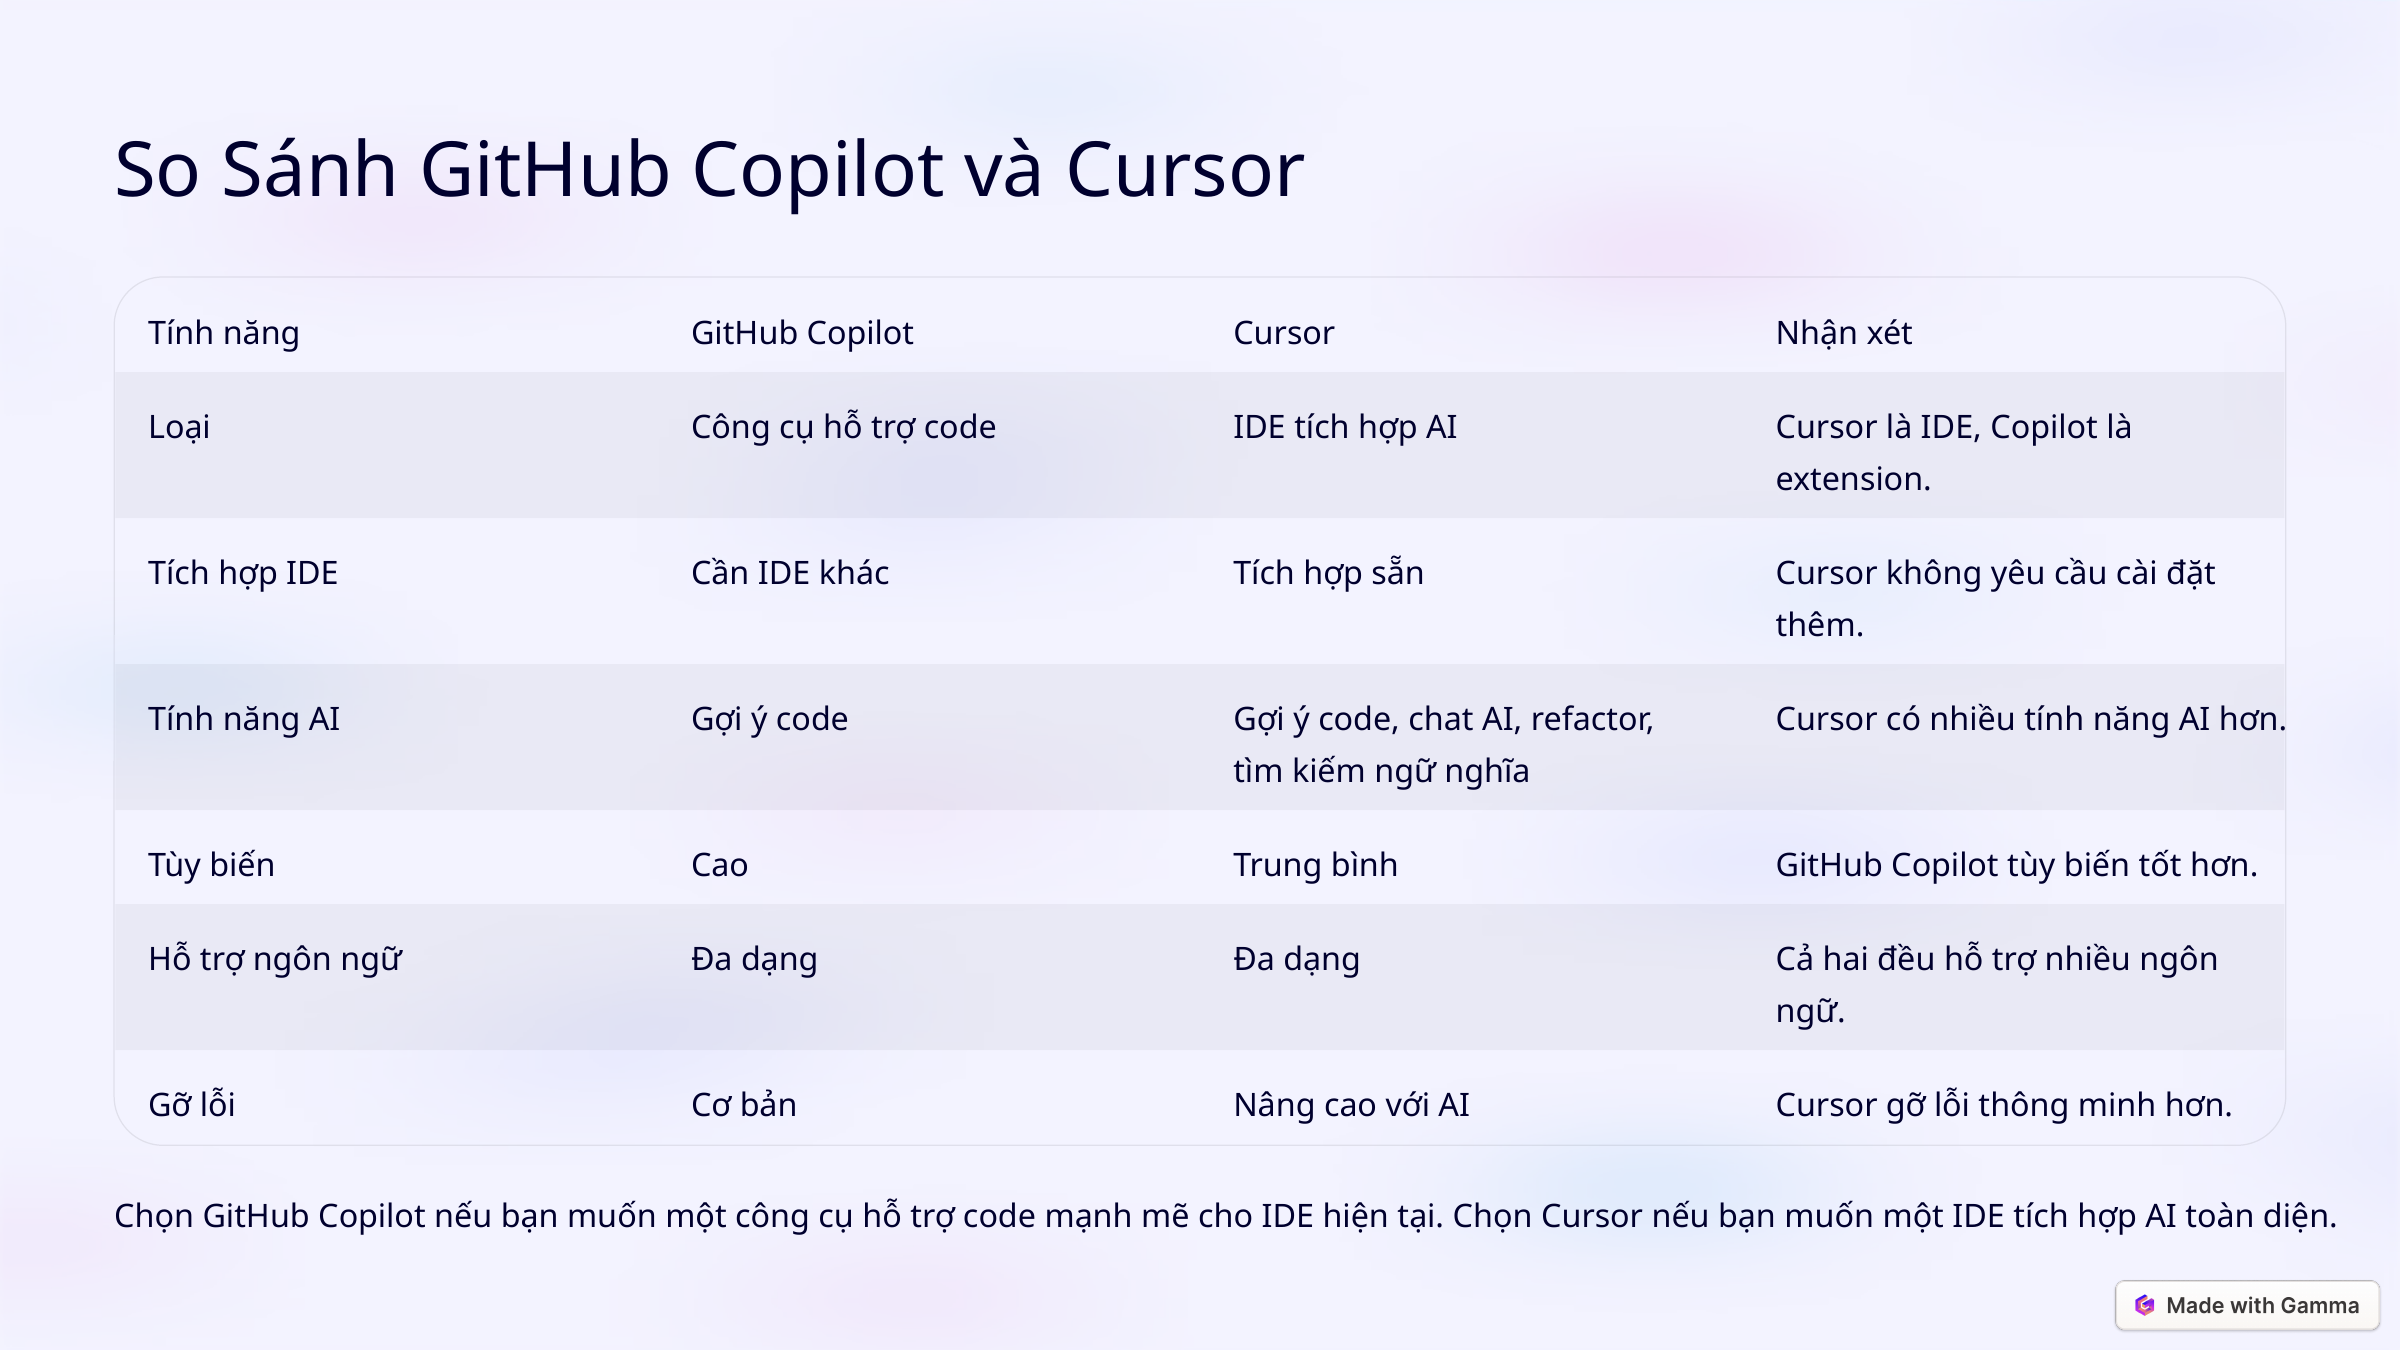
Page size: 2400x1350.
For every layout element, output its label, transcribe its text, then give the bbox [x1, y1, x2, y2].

text_box Cursor [1233, 298, 1709, 352]
text_box Cơ bản [691, 1070, 1167, 1124]
text_box [115, 904, 2285, 1050]
text_box Gợi ý code [691, 684, 1167, 738]
text_box IDE tích hợp AI [1233, 392, 1709, 446]
text_box So Sánh GitHub Copilot và Cursor [114, 115, 1299, 212]
text_box Cả hai đều hỗ trợ nhiều ngôn ngữ. [1775, 924, 2252, 1030]
text_box Gợi ý code, chat AI, refactor, tìm kiếm ngữ nghĩa [1233, 684, 1709, 790]
text_box [115, 372, 2285, 518]
text_box Gỡ lỗi [148, 1070, 625, 1124]
text_box Đa dạng [1233, 924, 1709, 978]
text_box [115, 518, 2285, 664]
text_box Tính năng AI [148, 684, 625, 738]
text_box Tính năng [148, 298, 625, 352]
text_box Tích hợp IDE [148, 538, 625, 592]
text_box Hỗ trợ ngôn ngữ [148, 924, 625, 978]
text_box [115, 810, 2285, 904]
text_box Tùy biến [148, 831, 625, 884]
text_box Nhận xét [1775, 298, 2252, 352]
text_box Cursor gỡ lỗi thông minh hơn. [1775, 1070, 2252, 1124]
text_box Tích hợp sẵn [1233, 538, 1709, 592]
text_box GitHub Copilot [691, 298, 1167, 352]
text_box GitHub Copilot tùy biến tốt hơn. [1775, 831, 2252, 884]
text_box Loại [148, 392, 625, 446]
text_box Đa dạng [691, 924, 1167, 978]
text_box Cursor là IDE, Copilot là extension. [1775, 392, 2252, 498]
text_box Nâng cao với AI [1233, 1070, 1709, 1124]
text_box Cần IDE khác [691, 538, 1167, 592]
picture [2106, 1271, 2389, 1339]
text_box Trung bình [1233, 831, 1709, 884]
text_box Cao [691, 831, 1167, 884]
text_box [115, 664, 2285, 810]
text_box Cursor không yêu cầu cài đặt thêm. [1775, 538, 2252, 644]
text_box Cursor có nhiều tính năng AI hơn. [1775, 684, 2252, 738]
text_box Chọn GitHub Copilot nếu bạn muốn một công cụ hỗ trợ code mạnh mẽ cho IDE hiện tại. Chọn Cursor nếu bạn muốn một IDE tích hợp AI toàn diện. [114, 1181, 2286, 1235]
text_box Công cụ hỗ trợ code [691, 392, 1167, 446]
text_box [115, 1050, 2285, 1144]
text_box [115, 278, 2285, 372]
